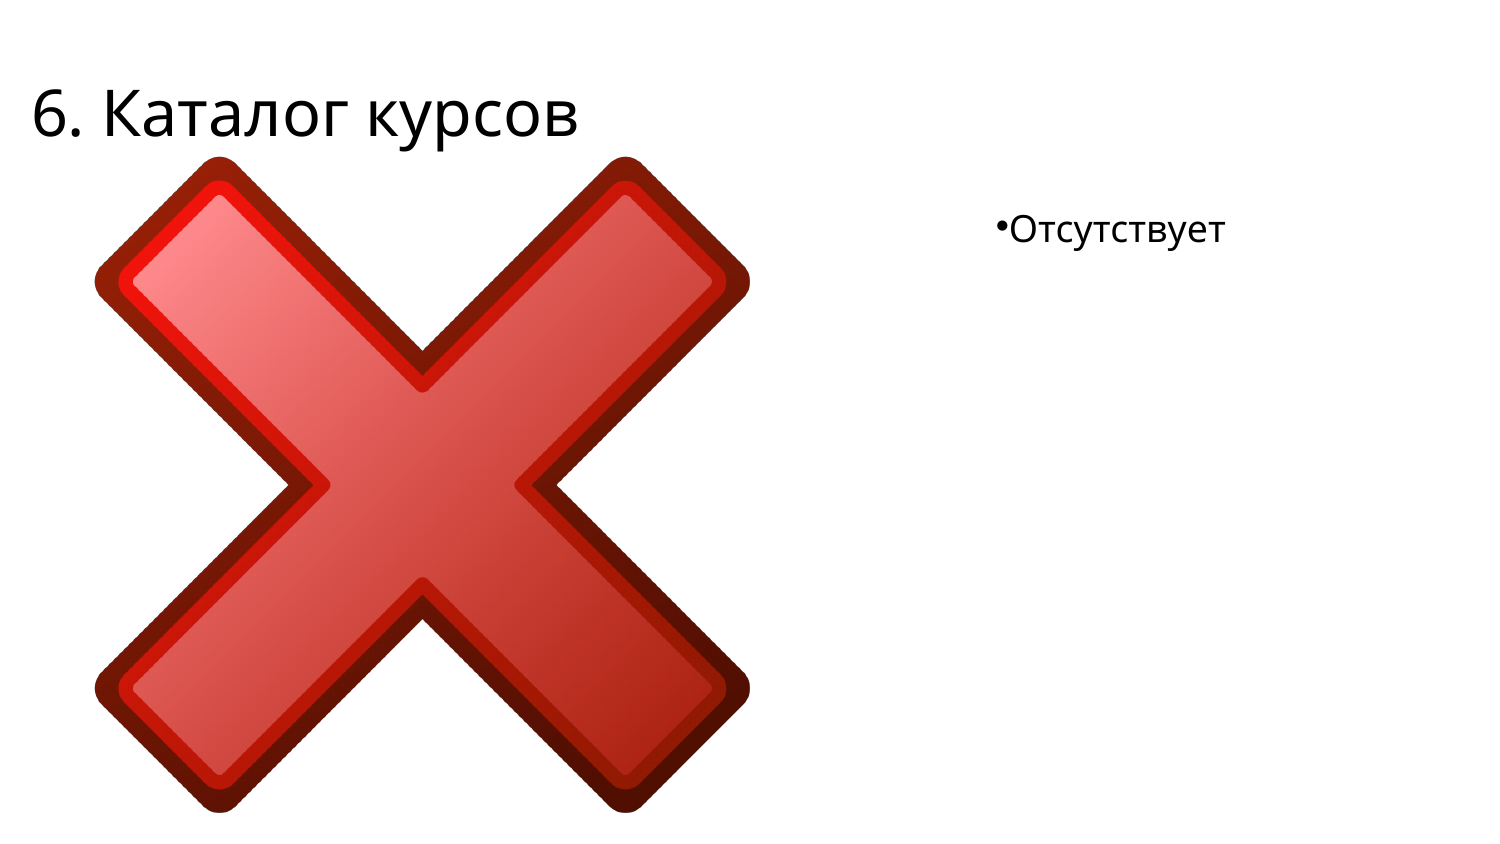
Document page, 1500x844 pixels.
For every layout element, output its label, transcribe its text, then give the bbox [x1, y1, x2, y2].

text_box 6. Каталог курсов [16, 30, 688, 194]
text_box Отсутствует [980, 198, 1431, 844]
picture [93, 156, 751, 814]
